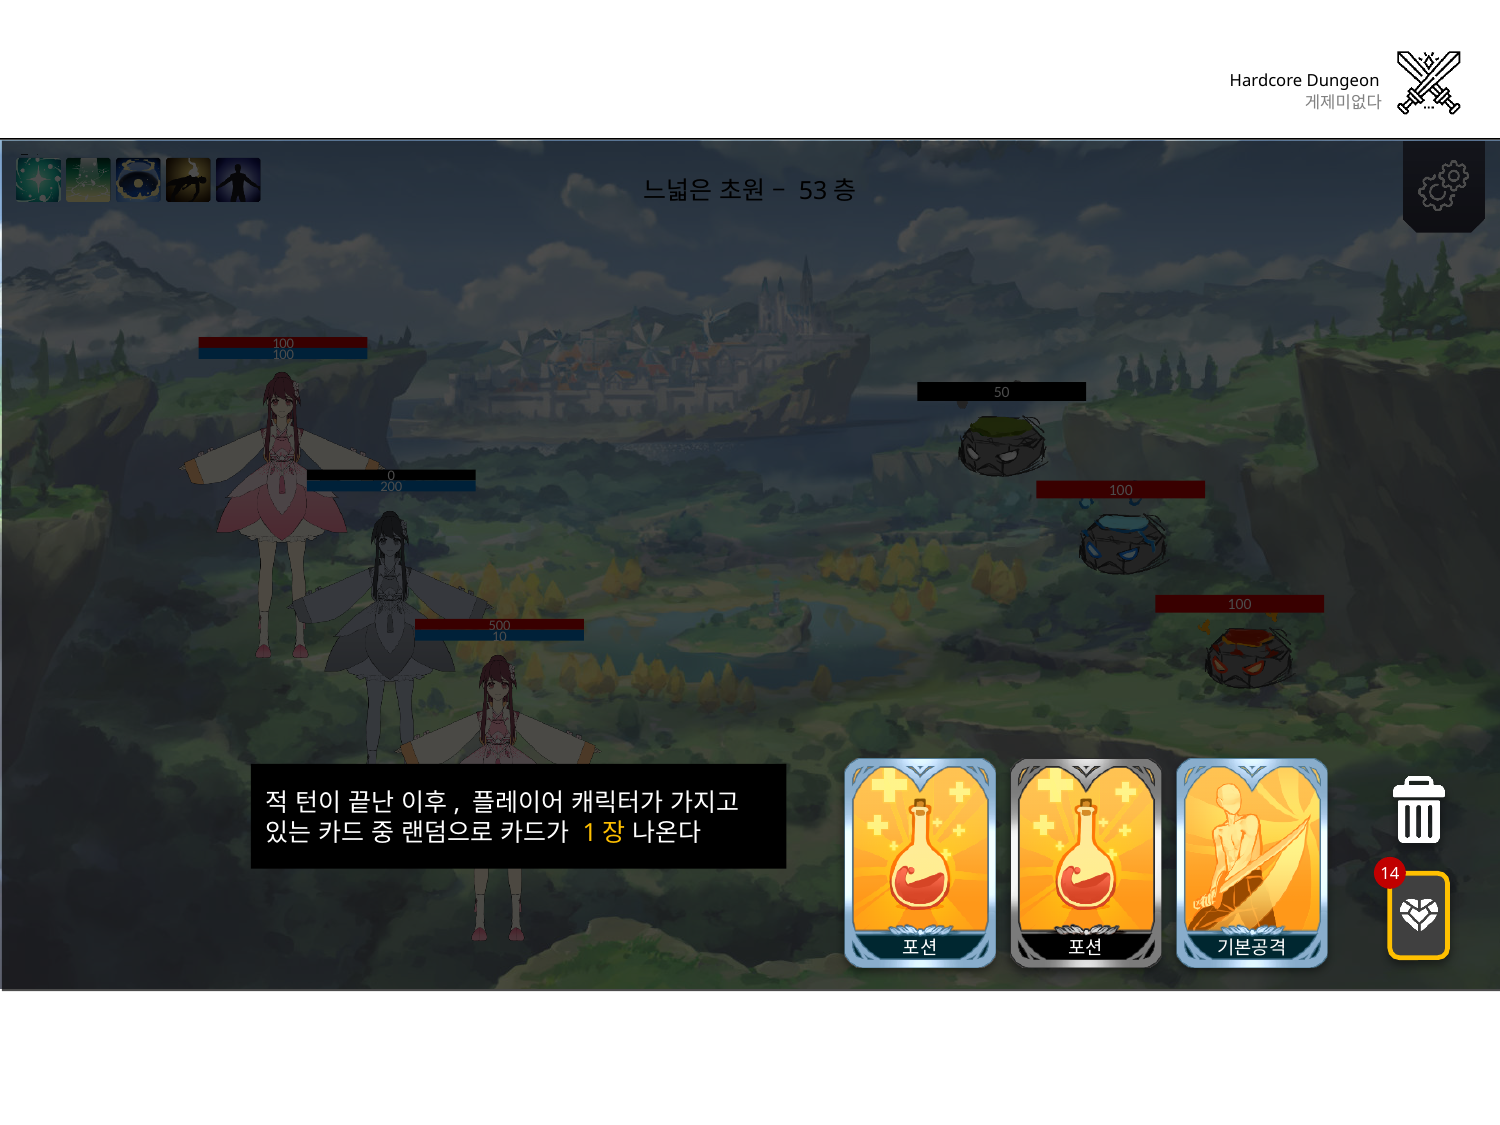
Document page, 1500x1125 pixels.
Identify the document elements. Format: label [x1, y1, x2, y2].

picture [0, 140, 1500, 989]
text_box [1373, 856, 1448, 958]
picture [1396, 50, 1461, 115]
text_box [844, 758, 1162, 968]
